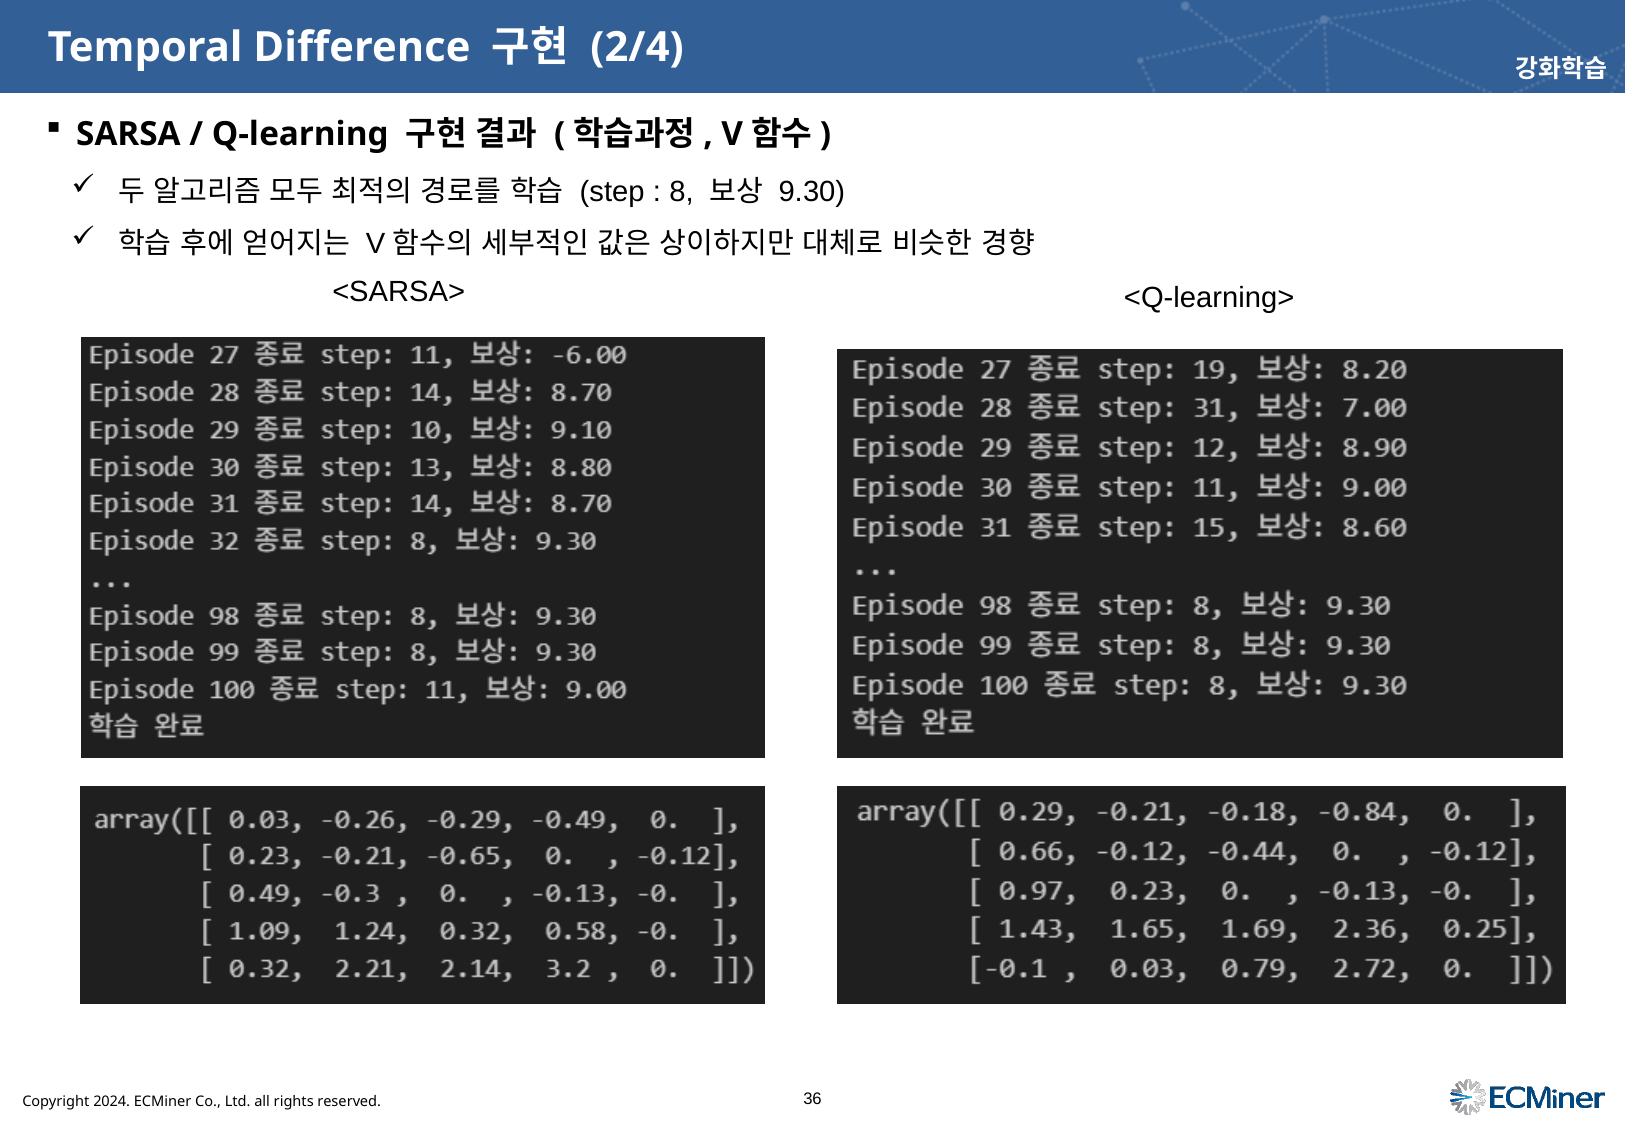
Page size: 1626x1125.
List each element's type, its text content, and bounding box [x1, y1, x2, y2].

text_box <SARSA> [317, 264, 481, 315]
picture [837, 786, 1566, 1004]
picture [80, 786, 765, 1004]
picture [837, 349, 1563, 759]
picture [1450, 1079, 1605, 1115]
list 강화학습 [1137, 44, 1622, 91]
list SARSA / Q-learning 구현 결과 (학습과정, V함수) [34, 93, 1581, 160]
text_box 두 알고리즘 모두 최적의 경로를 학습 (step : 8, 보상 9.30) 학습 후에 얻어지는 V함수의 세부적인 값은 상이하지만 대체로 비슷한 경향 [59, 148, 1581, 277]
title Temporal Difference 구현 (2/4) [32, 12, 1435, 79]
picture [81, 337, 765, 759]
picture [0, 0, 1625, 93]
text_box <Q-learning> [1109, 270, 1310, 321]
